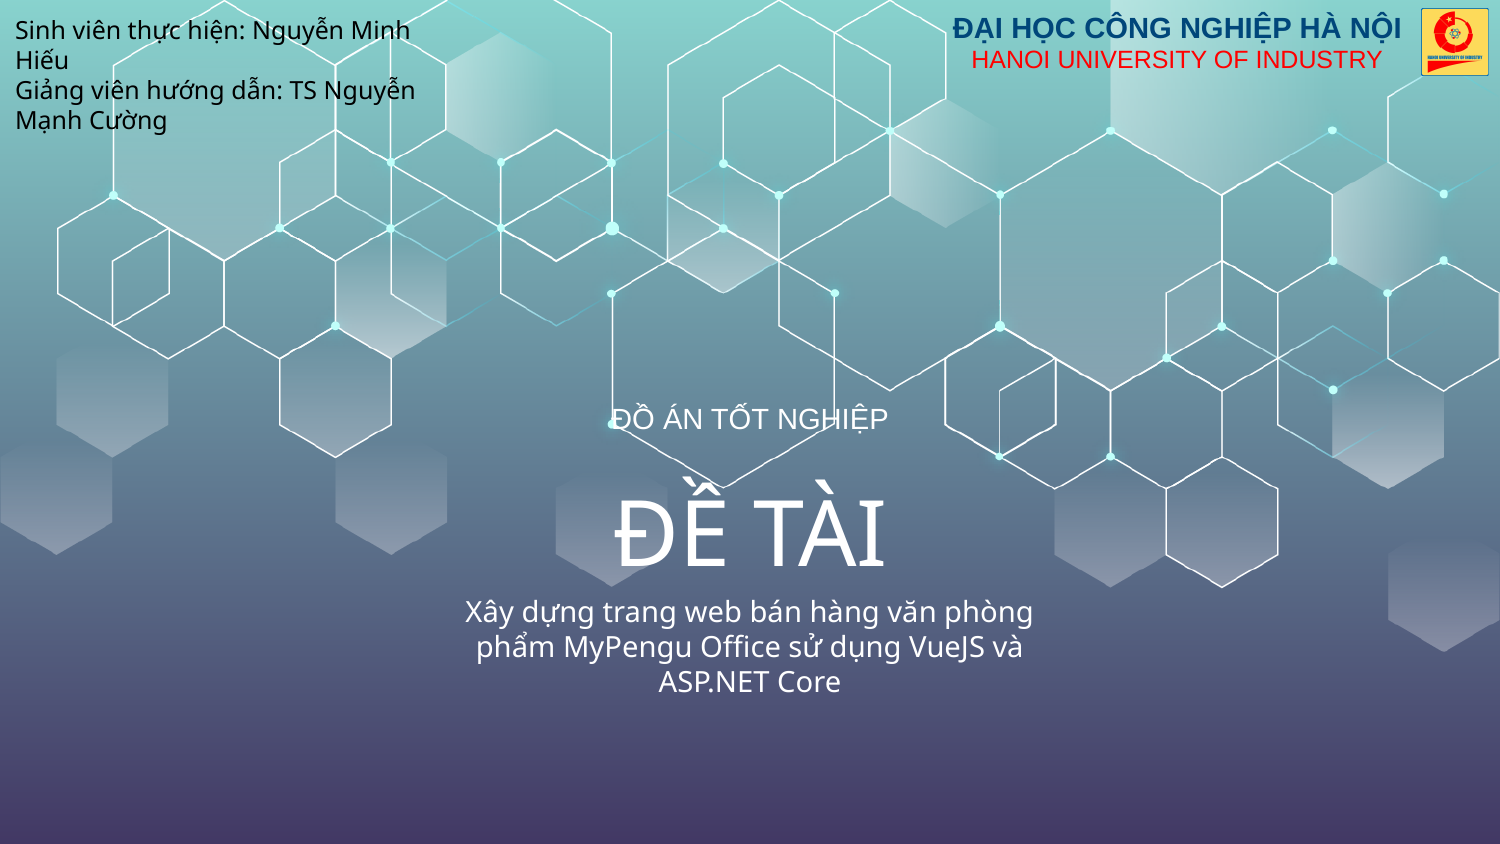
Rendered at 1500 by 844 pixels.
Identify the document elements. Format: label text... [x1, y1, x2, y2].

title ĐỀ TÀI [528, 465, 971, 578]
picture [0, 0, 1500, 652]
text_box Sinh viên thực hiện: Nguyễn Minh Hiếu Giảng viên hướng dẫn: TS Nguyễn Mạnh Cường [0, 0, 488, 98]
subtitle Xây dựng trang web bán hàng văn phòng phẩm MyPengu Office sử dụng VueJS và ASP.NET Core [418, 578, 1082, 676]
text_box ĐỒ ÁN TỐT NGHIỆP [587, 393, 913, 443]
text_box ĐẠI HỌC CÔNG NGHIỆP HÀ NỘI HANOI UNIVERSITY OF INDUSTRY [933, 1, 1422, 82]
